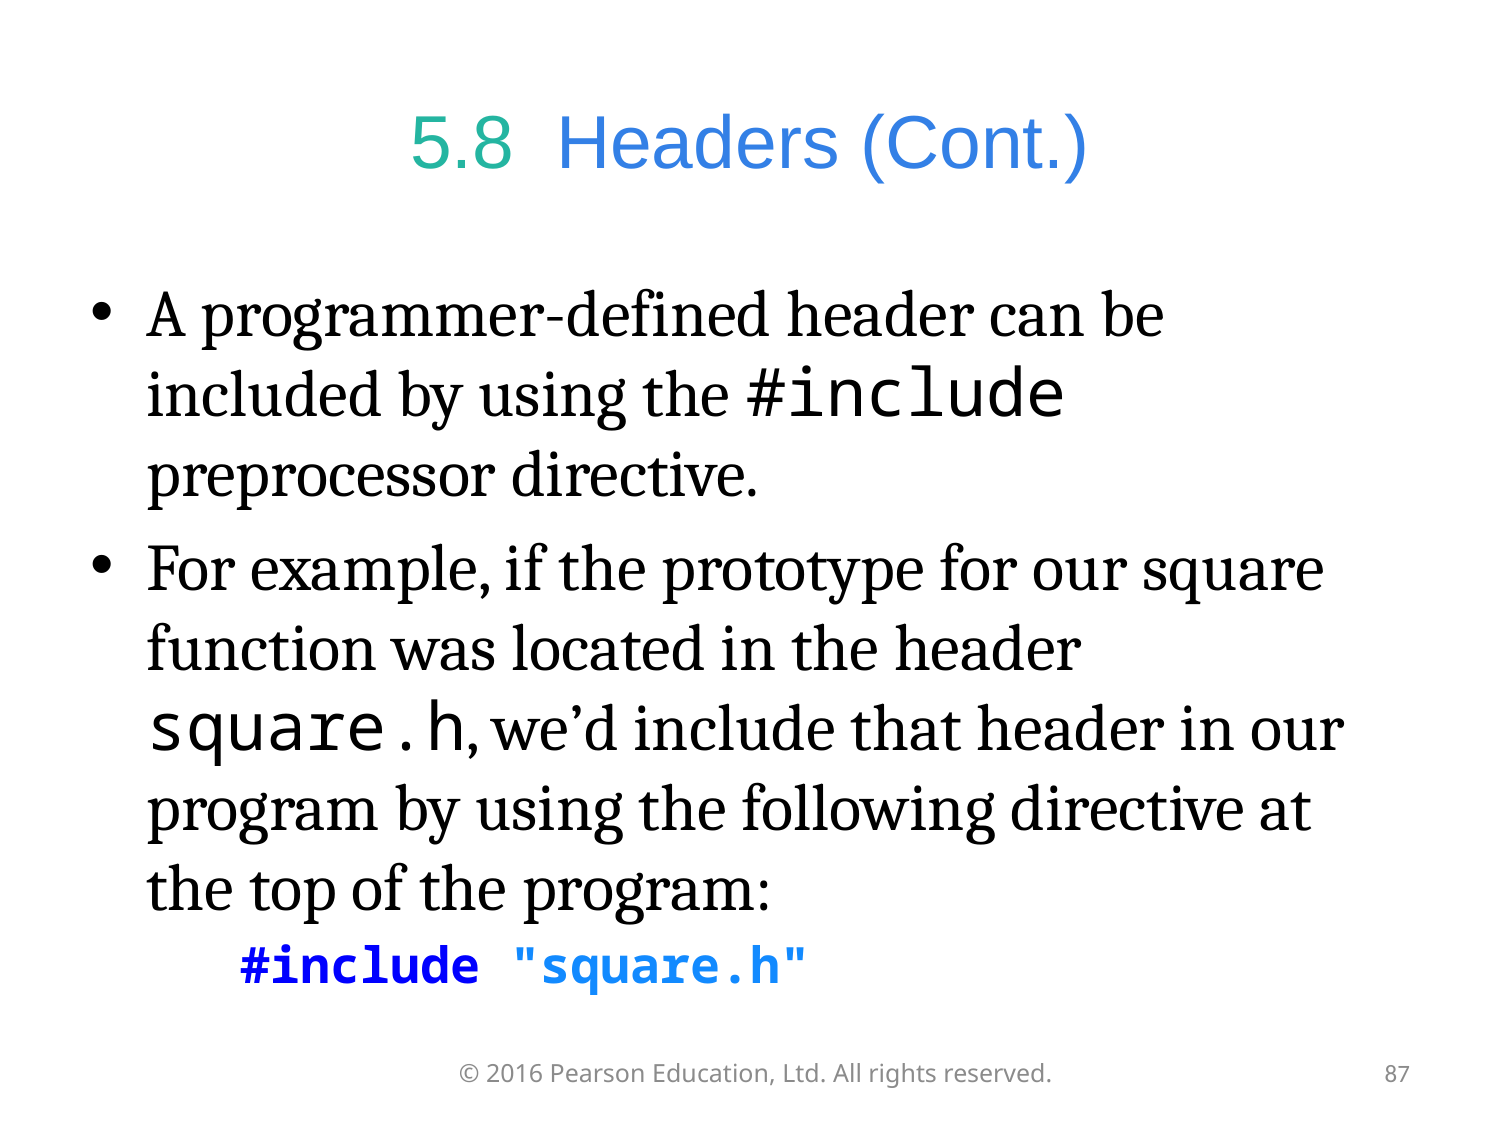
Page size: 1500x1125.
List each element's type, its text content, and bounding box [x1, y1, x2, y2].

title 5.8 Headers (Cont.) [75, 45, 1425, 233]
slide_number 87 [1074, 1042, 1425, 1103]
footer © 2016 Pearson Education, Ltd. All rights reserved. [362, 1042, 1074, 1103]
list A programmer-defined header can be included by using the #include preprocessor directive. For example, if the prototype for our square function was located in the header square.h, we’d include that header in our program by using the following directive at the top of the program: #include "square.h" [75, 262, 1425, 1005]
